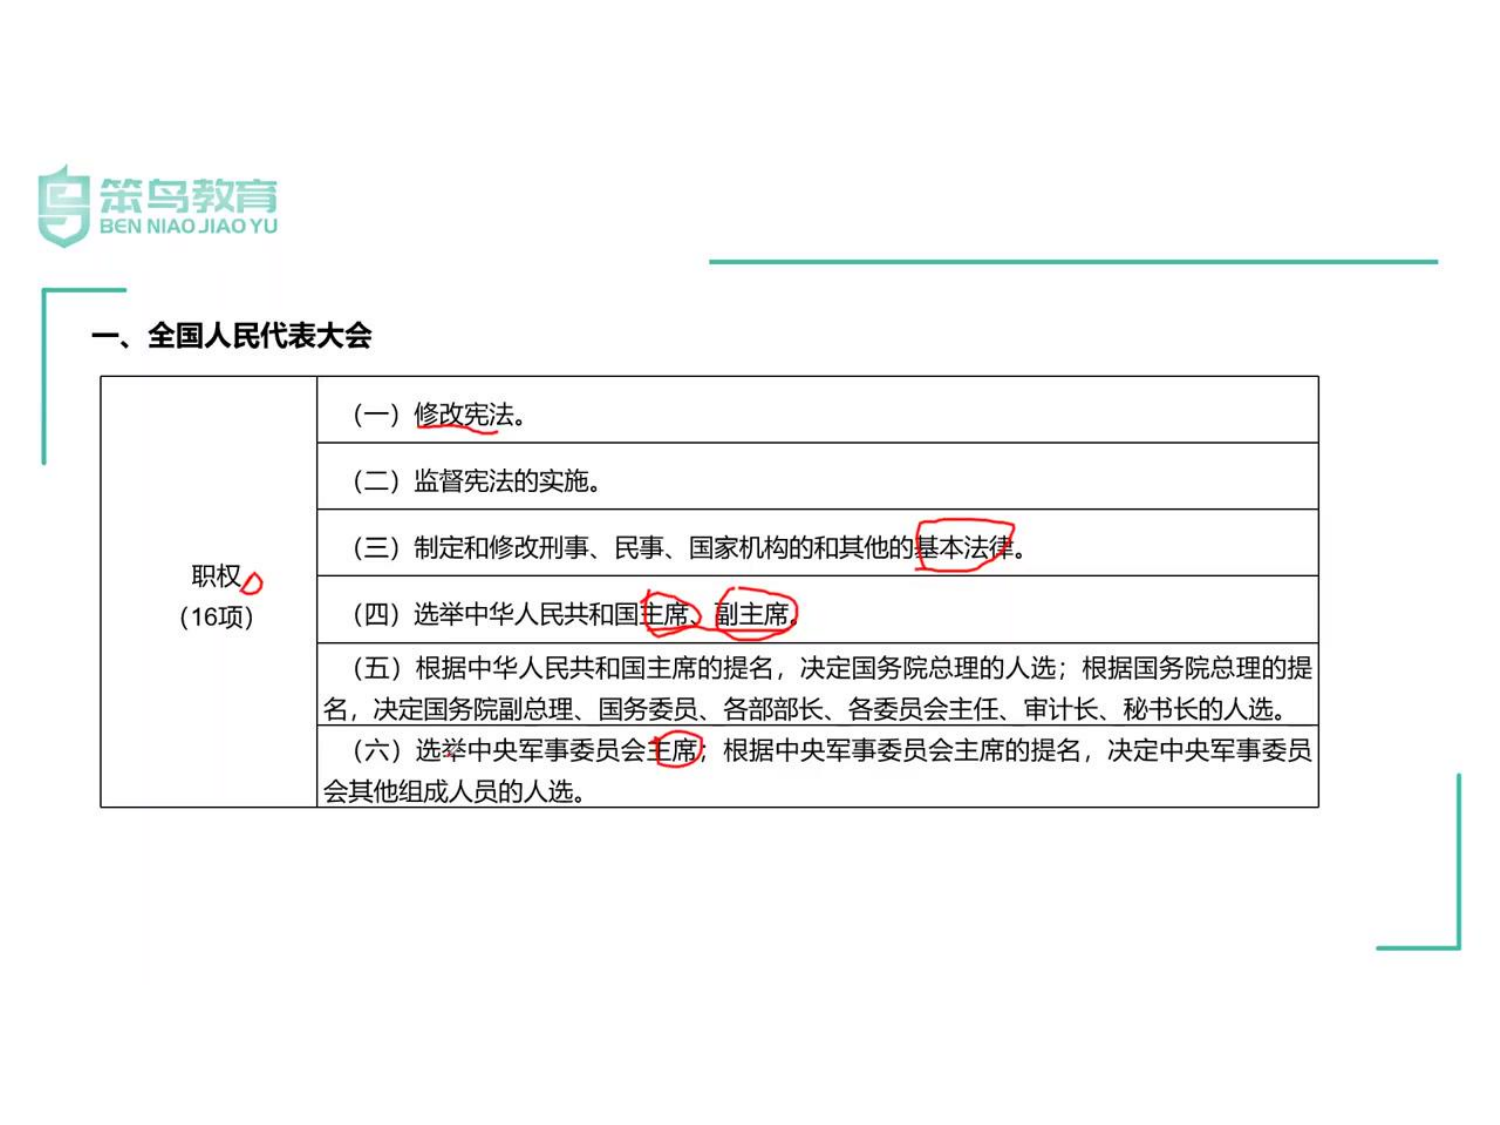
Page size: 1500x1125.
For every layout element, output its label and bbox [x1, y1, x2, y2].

picture [0, 140, 1500, 985]
